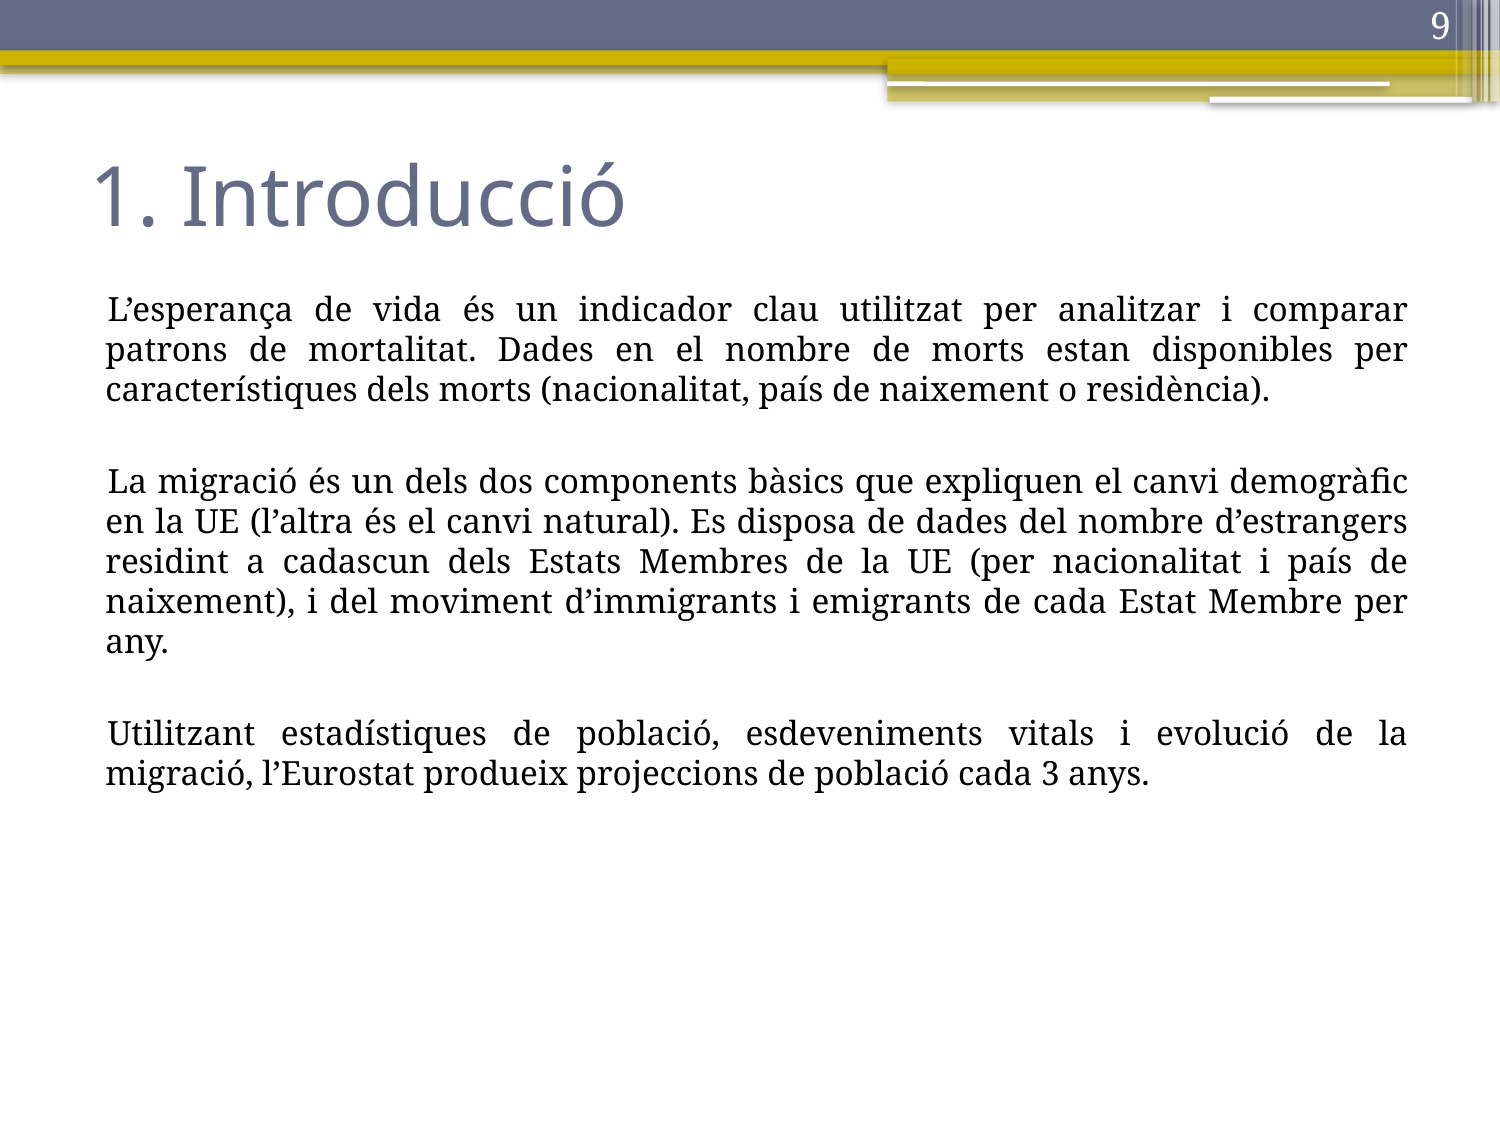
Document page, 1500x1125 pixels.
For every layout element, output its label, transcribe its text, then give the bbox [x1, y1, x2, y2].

title 1. Introducció [75, 105, 1425, 281]
list L’esperança de vida és un indicador clau utilitzat per analitzar i comparar patrons de mortalitat. Dades en el nombre de morts estan disponibles per característiques dels morts (nacionalitat, país de naixement o residència). La migració és un dels dos components bàsics que expliquen el canvi demogràfic en la UE (l’altra és el canvi natural). Es disposa de dades del nombre d’estrangers residint a cadascun dels Estats Membres de la UE (per nacionalitat i país de naixement), i del moviment d’immigrants i emigrants de cada Estat Membre per any. Utilitzant estadístiques de població, esdeveniments vitals i evolució de la migració, l’Eurostat produeix projeccions de població cada 3 anys. [75, 281, 1425, 1079]
slide_number 9 [1341, 0, 1466, 61]
